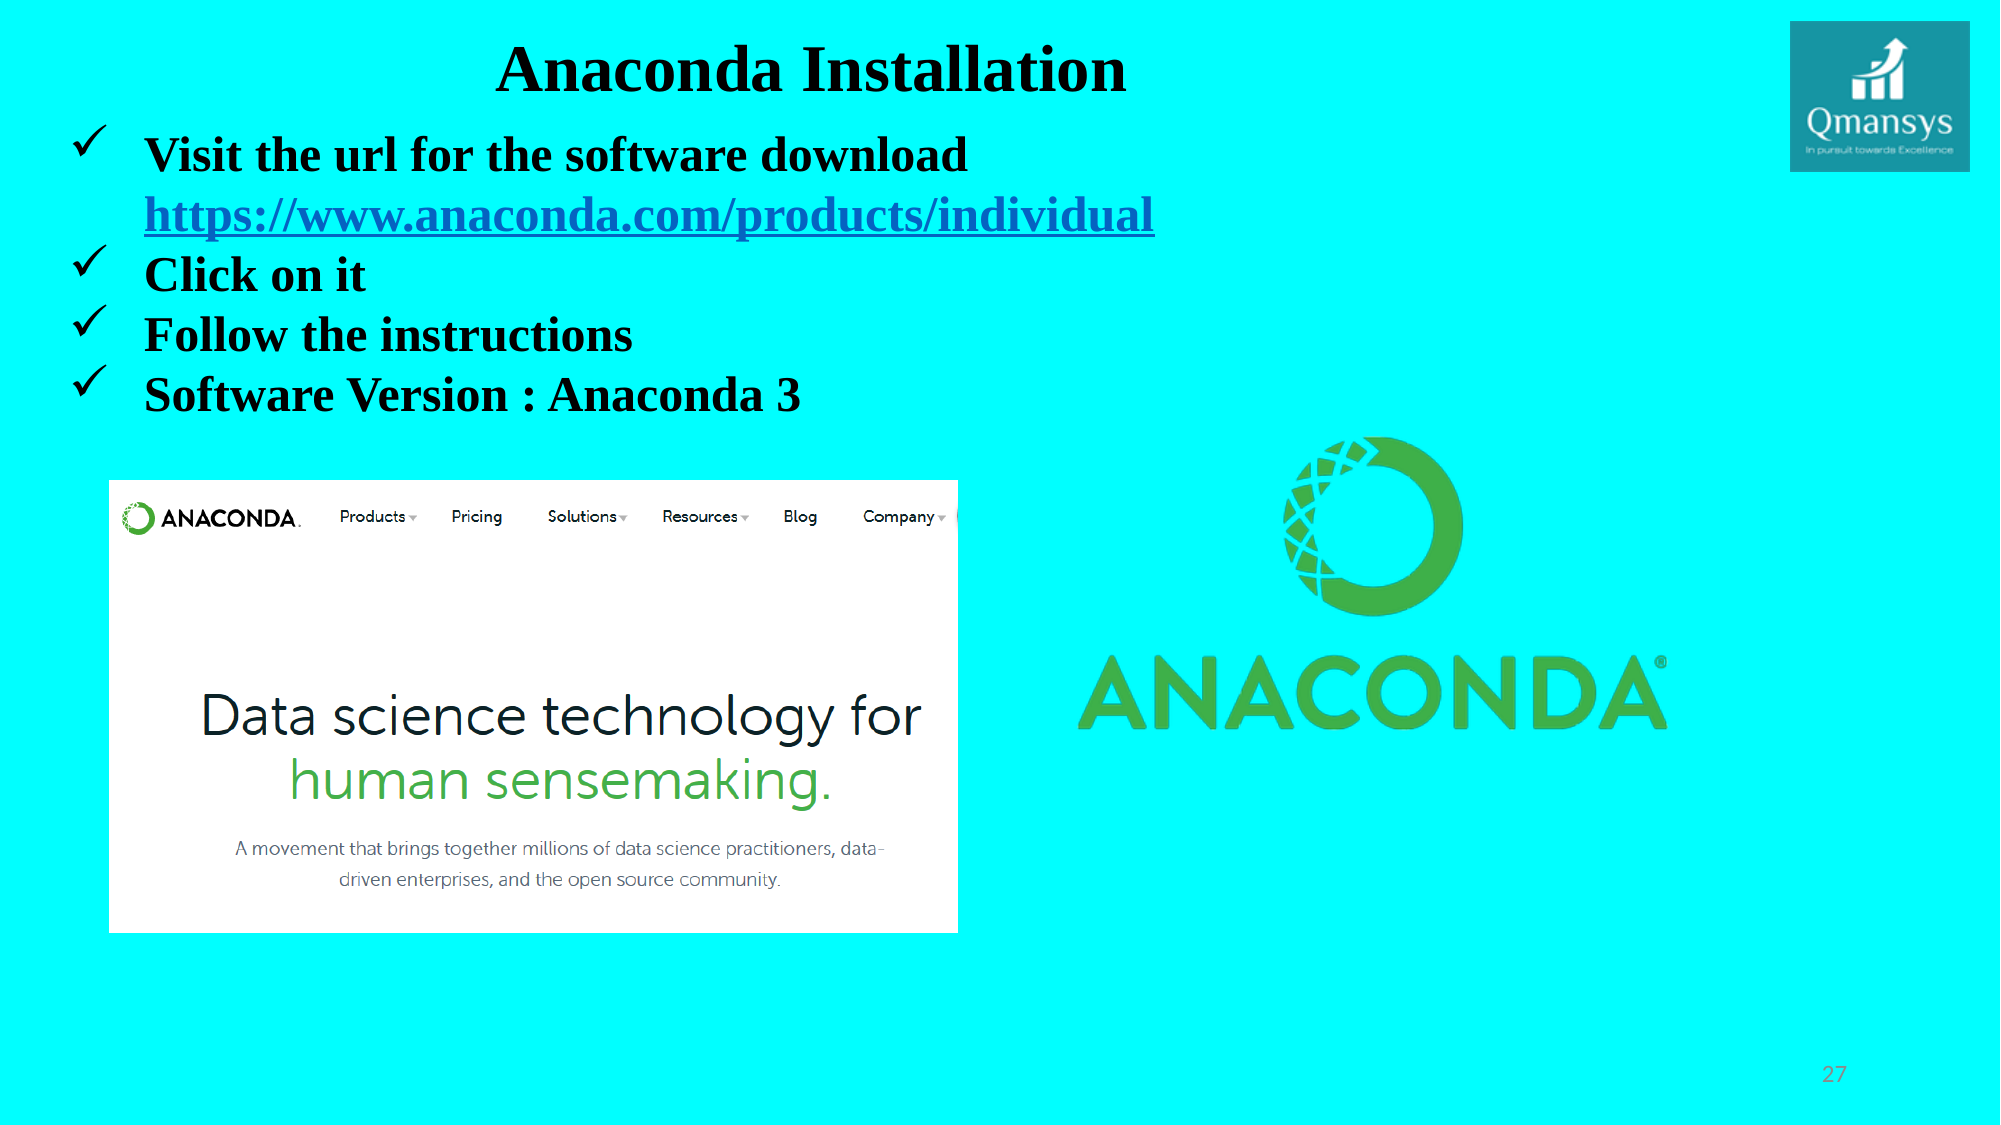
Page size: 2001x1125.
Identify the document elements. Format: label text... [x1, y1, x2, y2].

text_box Anaconda Installation [109, 17, 1514, 113]
slide_number 27 [1412, 1042, 1863, 1103]
picture [109, 480, 958, 933]
text_box Visit the url for the software download https://www.anaconda.com/products/individual Click on it Follow the instructions Software Version : Anaconda 3 [54, 113, 1568, 429]
picture [1790, 21, 1970, 172]
picture [1072, 431, 1679, 735]
